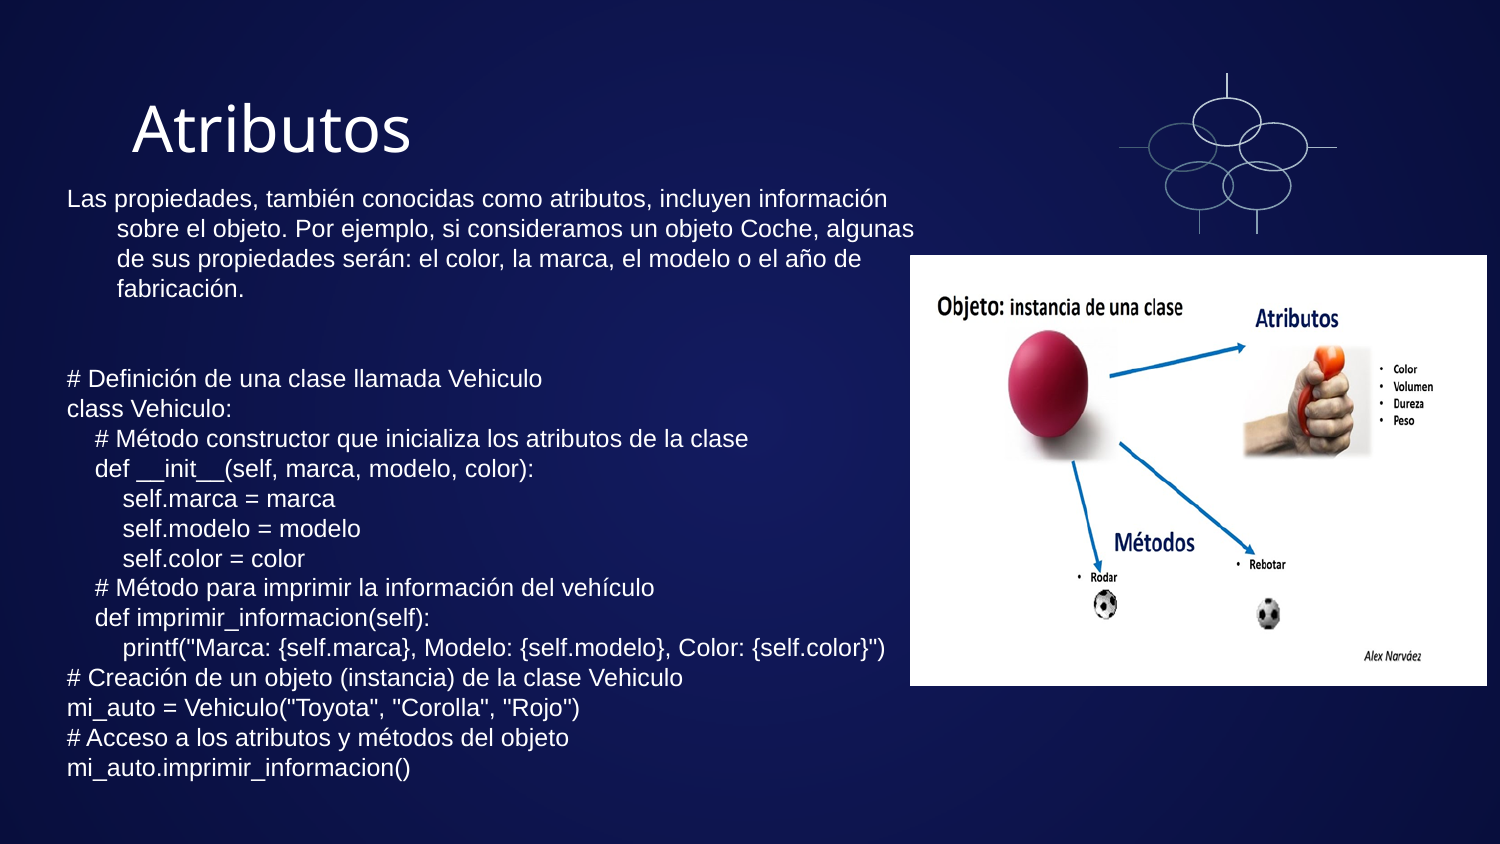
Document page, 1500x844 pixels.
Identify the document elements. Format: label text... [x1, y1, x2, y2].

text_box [1119, 72, 1337, 235]
picture [0, 0, 1500, 844]
subtitle Las propiedades, también conocidas como atributos, incluyen información sobre el objeto. Por ejemplo, si consideramos un objeto Coche, algunas de sus propiedades serán: el color, la marca, el modelo o el año de fabricación. # Definición de una clase llamada Vehiculo class Vehiculo: # Método constructor que inicializa los atributos de la clase def __init__(self, marca, modelo, color): self.marca = marca self.modelo = modelo self.color = color # Método para imprimir la información del vehículo def imprimir_informacion(self): printf("Marca: {self.marca}, Modelo: {self.modelo}, Color: {self.color}") # Creación de un objeto (instancia) de la clase Vehiculo mi_auto = Vehiculo("Toyota", "Corolla", "Rojo") # Acceso a los atributos y métodos del objeto mi_auto.imprimir_informacion() [26, 167, 943, 820]
title Atributos [116, 72, 574, 167]
